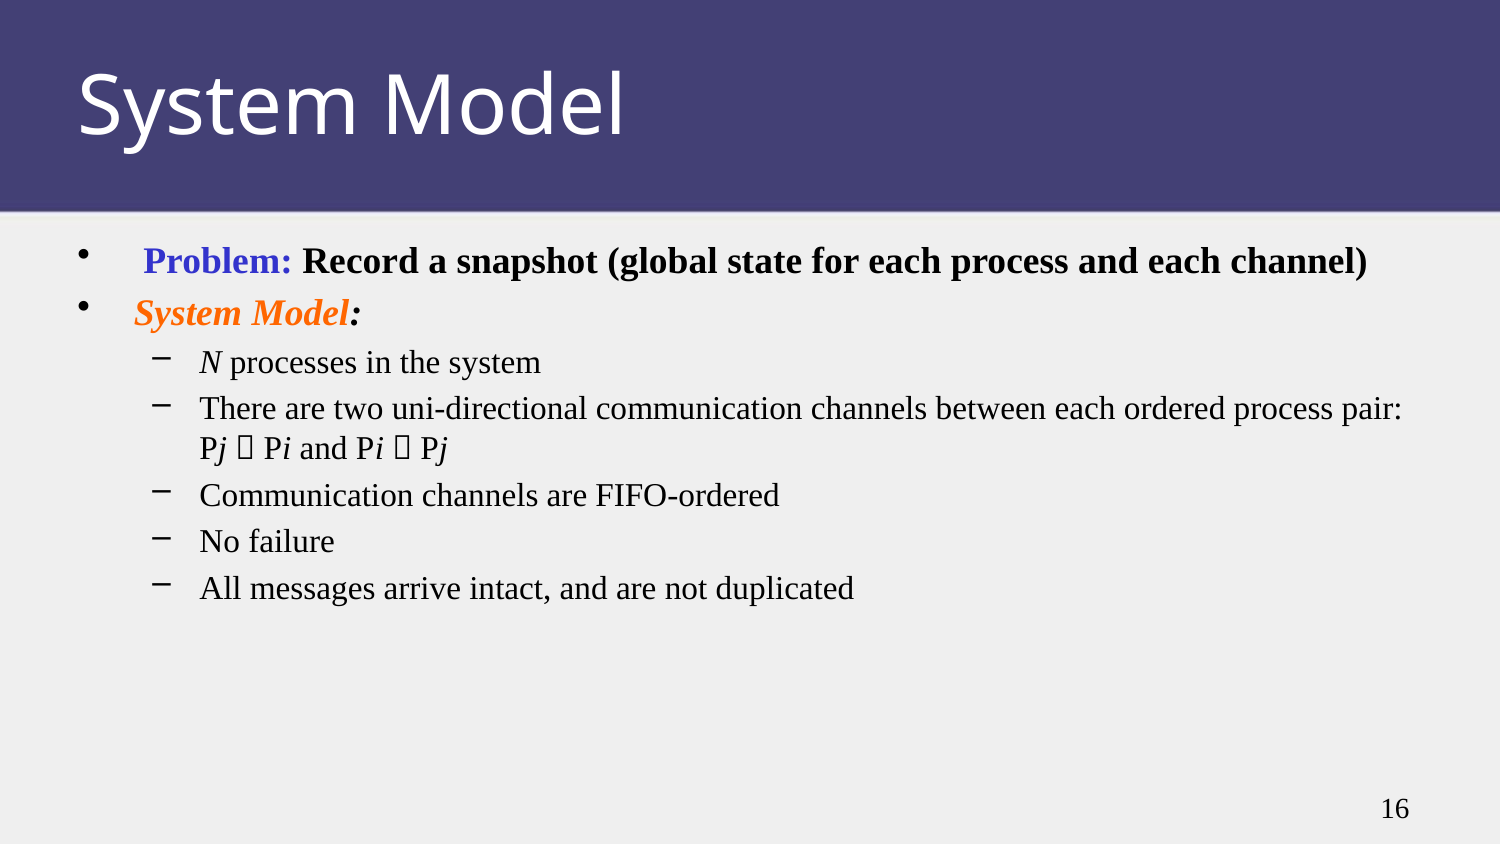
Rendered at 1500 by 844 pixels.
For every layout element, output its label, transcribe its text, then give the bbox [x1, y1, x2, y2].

title System Model [62, 31, 1338, 172]
picture [0, 0, 1500, 844]
list Problem: Record a snapshot (global state for each process and each channel) System Model: N processes in the system There are two uni-directional communication channels between each ordered process pair: Pj  Pi and Pi  Pj Communication channels are FIFO-ordered No failure All messages arrive intact, and are not duplicated [62, 228, 1450, 735]
slide_number 16 [1074, 781, 1426, 828]
